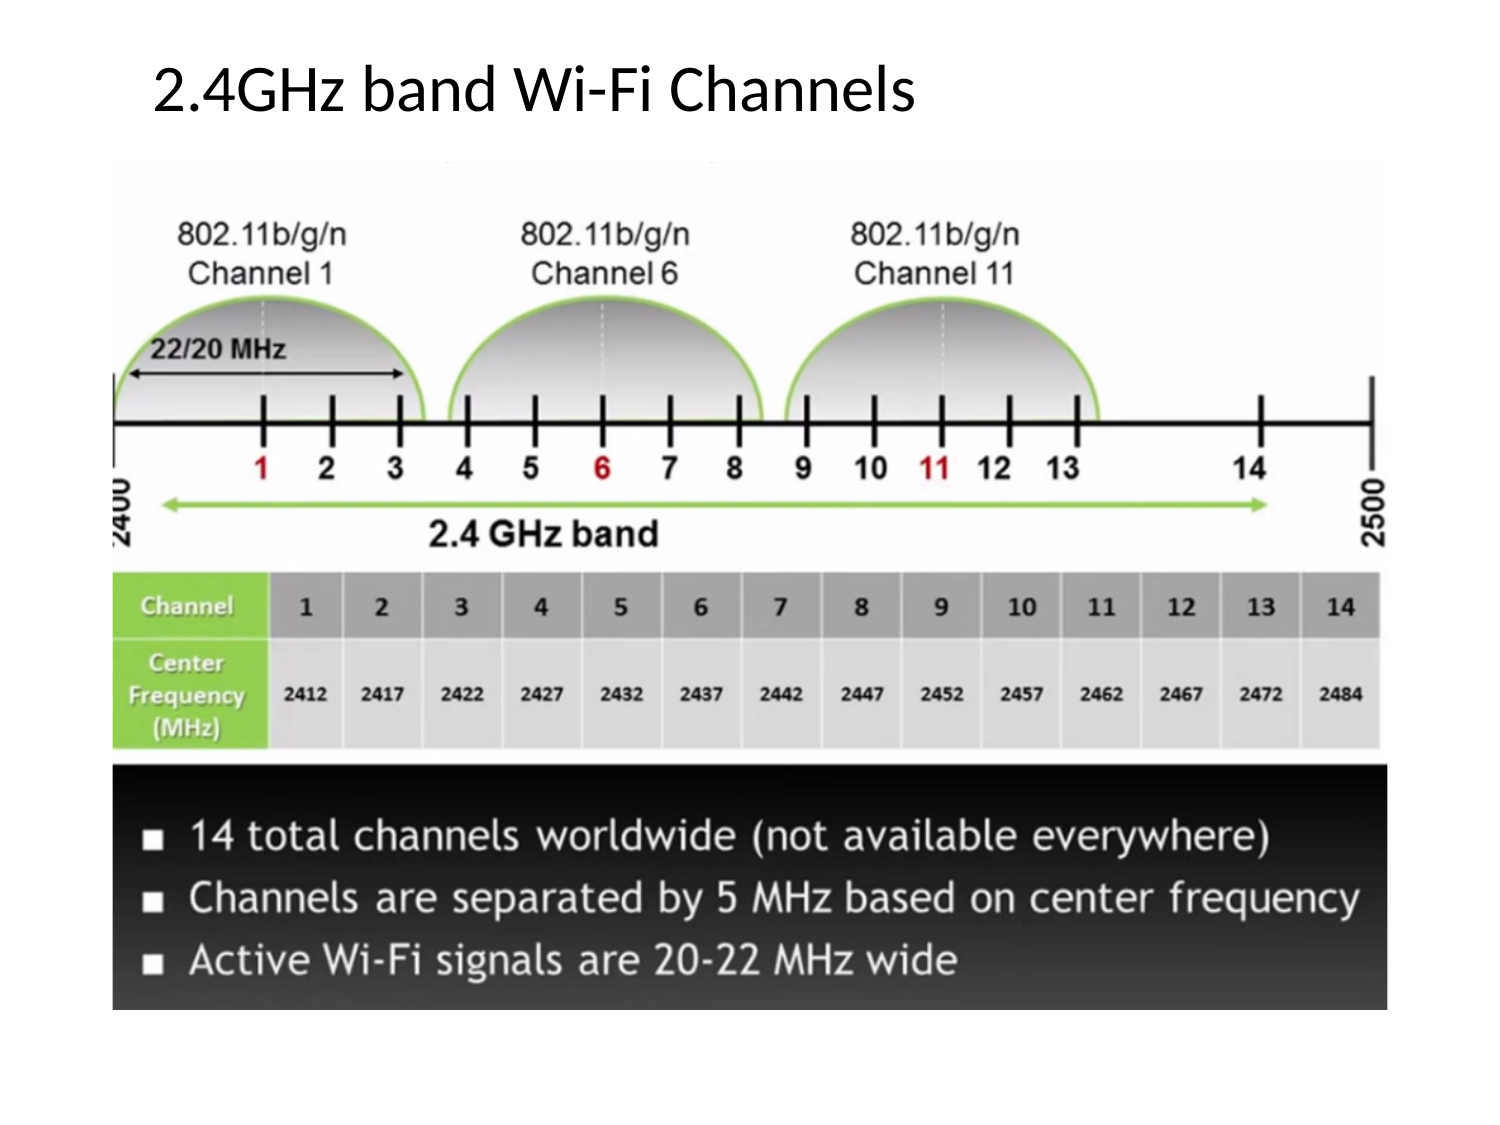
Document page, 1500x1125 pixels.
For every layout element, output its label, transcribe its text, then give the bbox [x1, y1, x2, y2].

picture [112, 162, 1388, 1010]
text_box 2.4GHz band Wi-Fi Channels [137, 37, 1288, 133]
